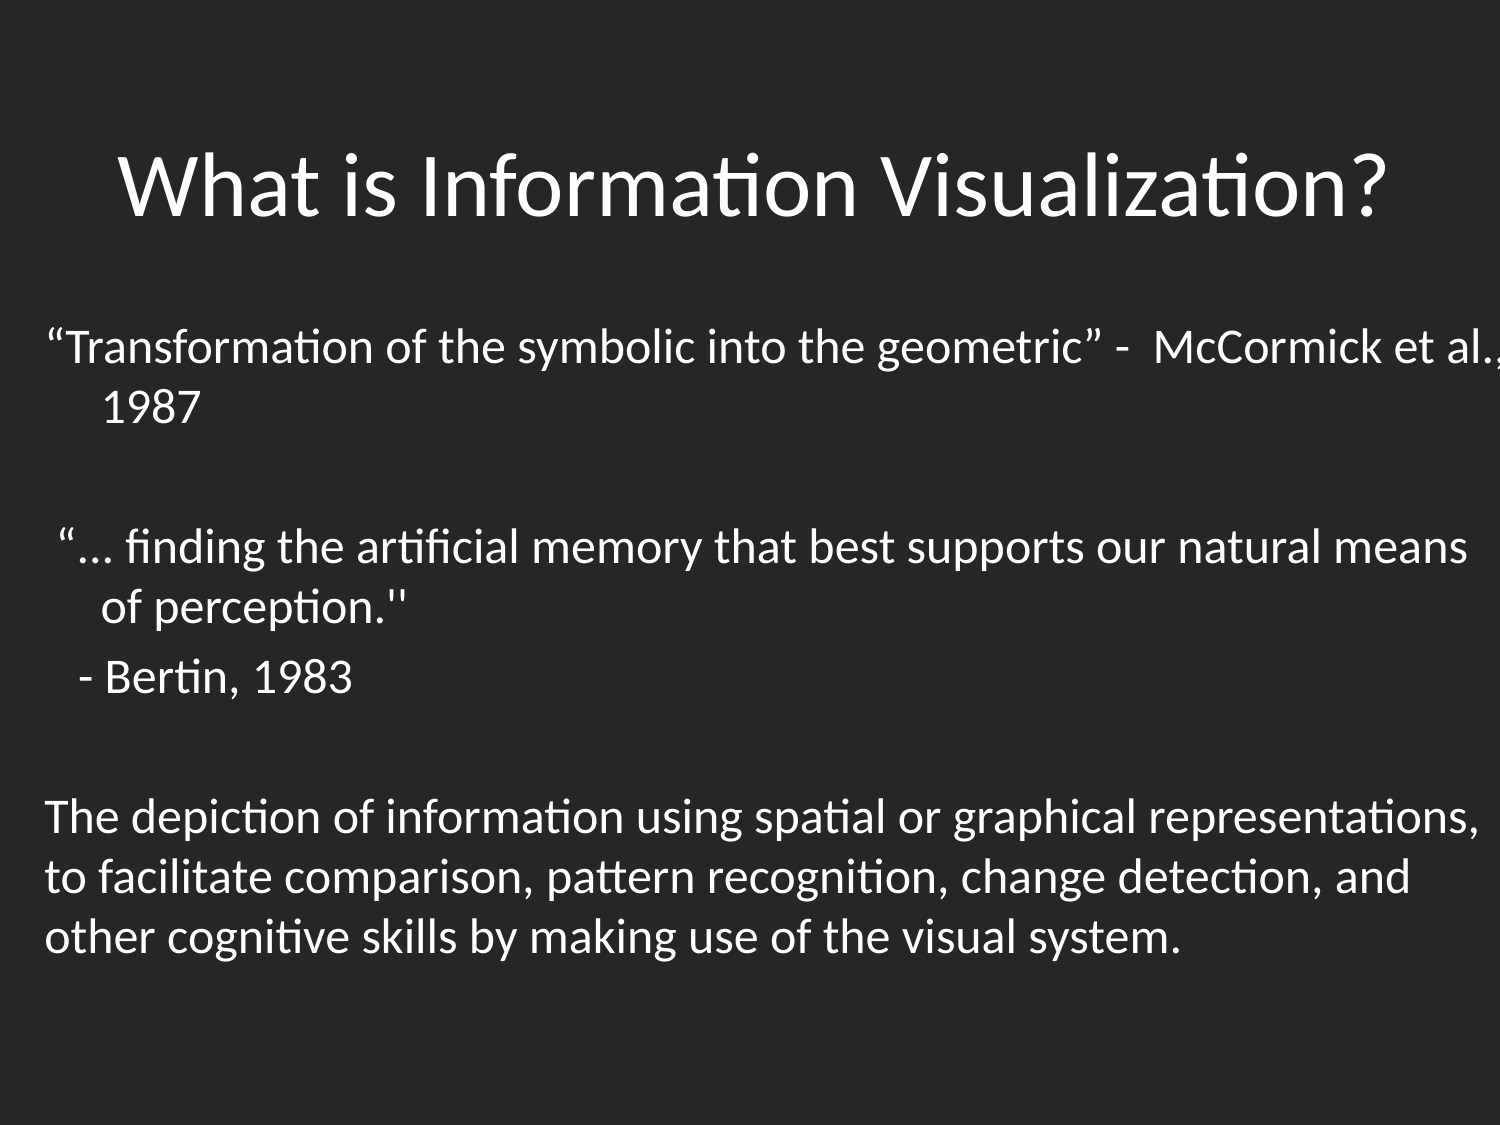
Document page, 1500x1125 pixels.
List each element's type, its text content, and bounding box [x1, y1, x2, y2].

list “Transformation of the symbolic into the geometric” - McCormick et al., 1987 “... finding the artificial memory that best supports our natural means of perception.'' - Bertin, 1983 The depiction of information using spatial or graphical representations, to facilitate comparison, pattern recognition, change detection, and other cognitive skills by making use of the visual system. [29, 305, 1500, 981]
title What is Information Visualization? [61, 85, 1450, 274]
